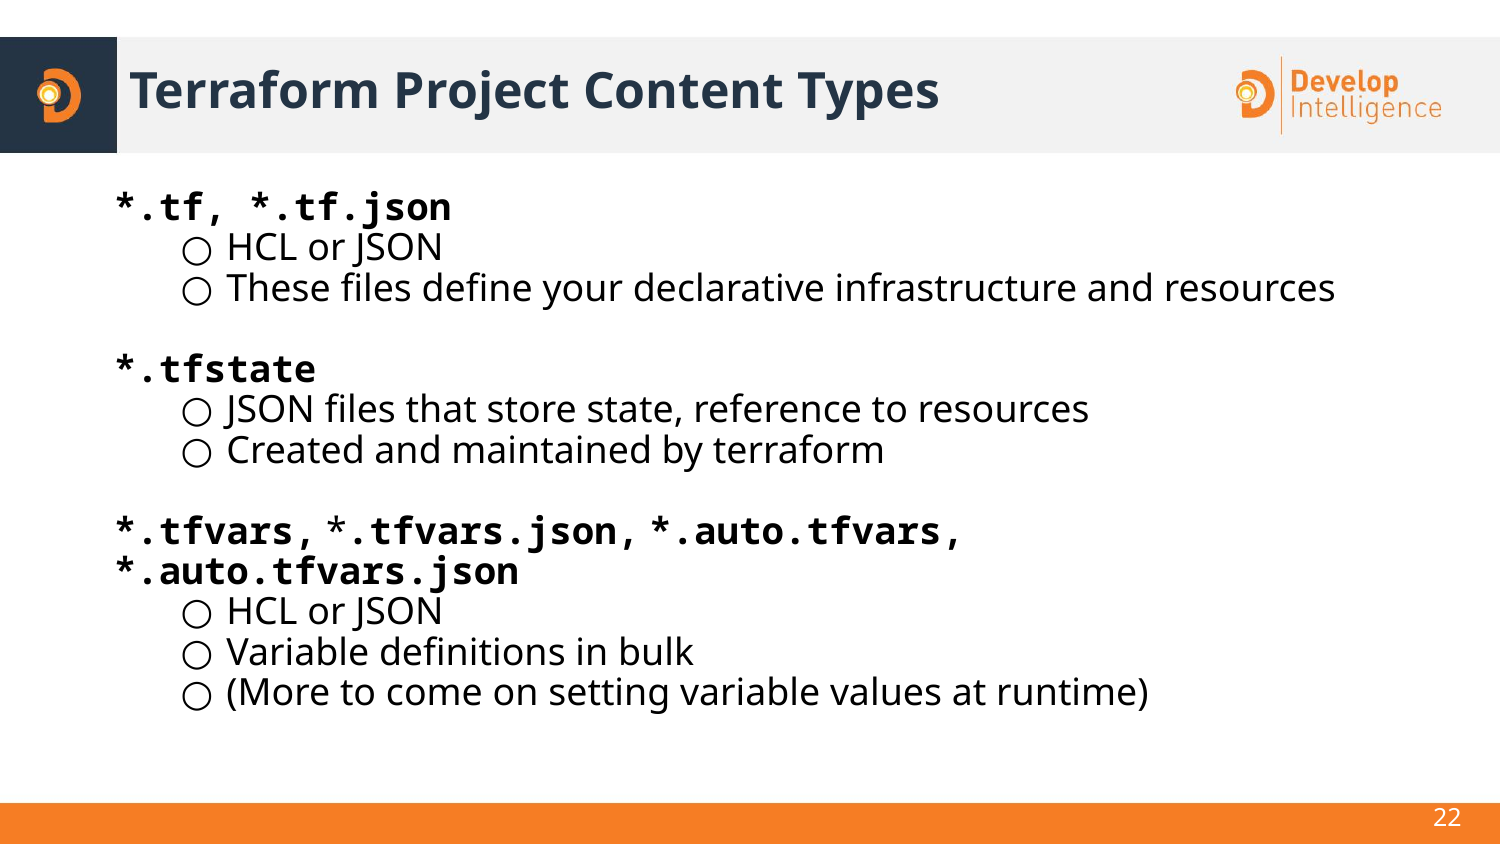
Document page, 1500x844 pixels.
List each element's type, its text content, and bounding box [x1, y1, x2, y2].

title Terraform Project Content Types [118, 36, 1500, 148]
list *.tf, *.tf.json HCL or JSON These files define your declarative infrastructure and resources *.tfstate JSON files that store state, reference to resources Created and maintained by terraform *.tfvars, *.tfvars.json, *.auto.tfvars, *.auto.tfvars.json HCL or JSON Variable definitions in bulk (More to come on setting variable values at runtime) [102, 182, 1396, 758]
picture [0, 0, 1500, 844]
slide_number <number> [1396, 800, 1499, 838]
